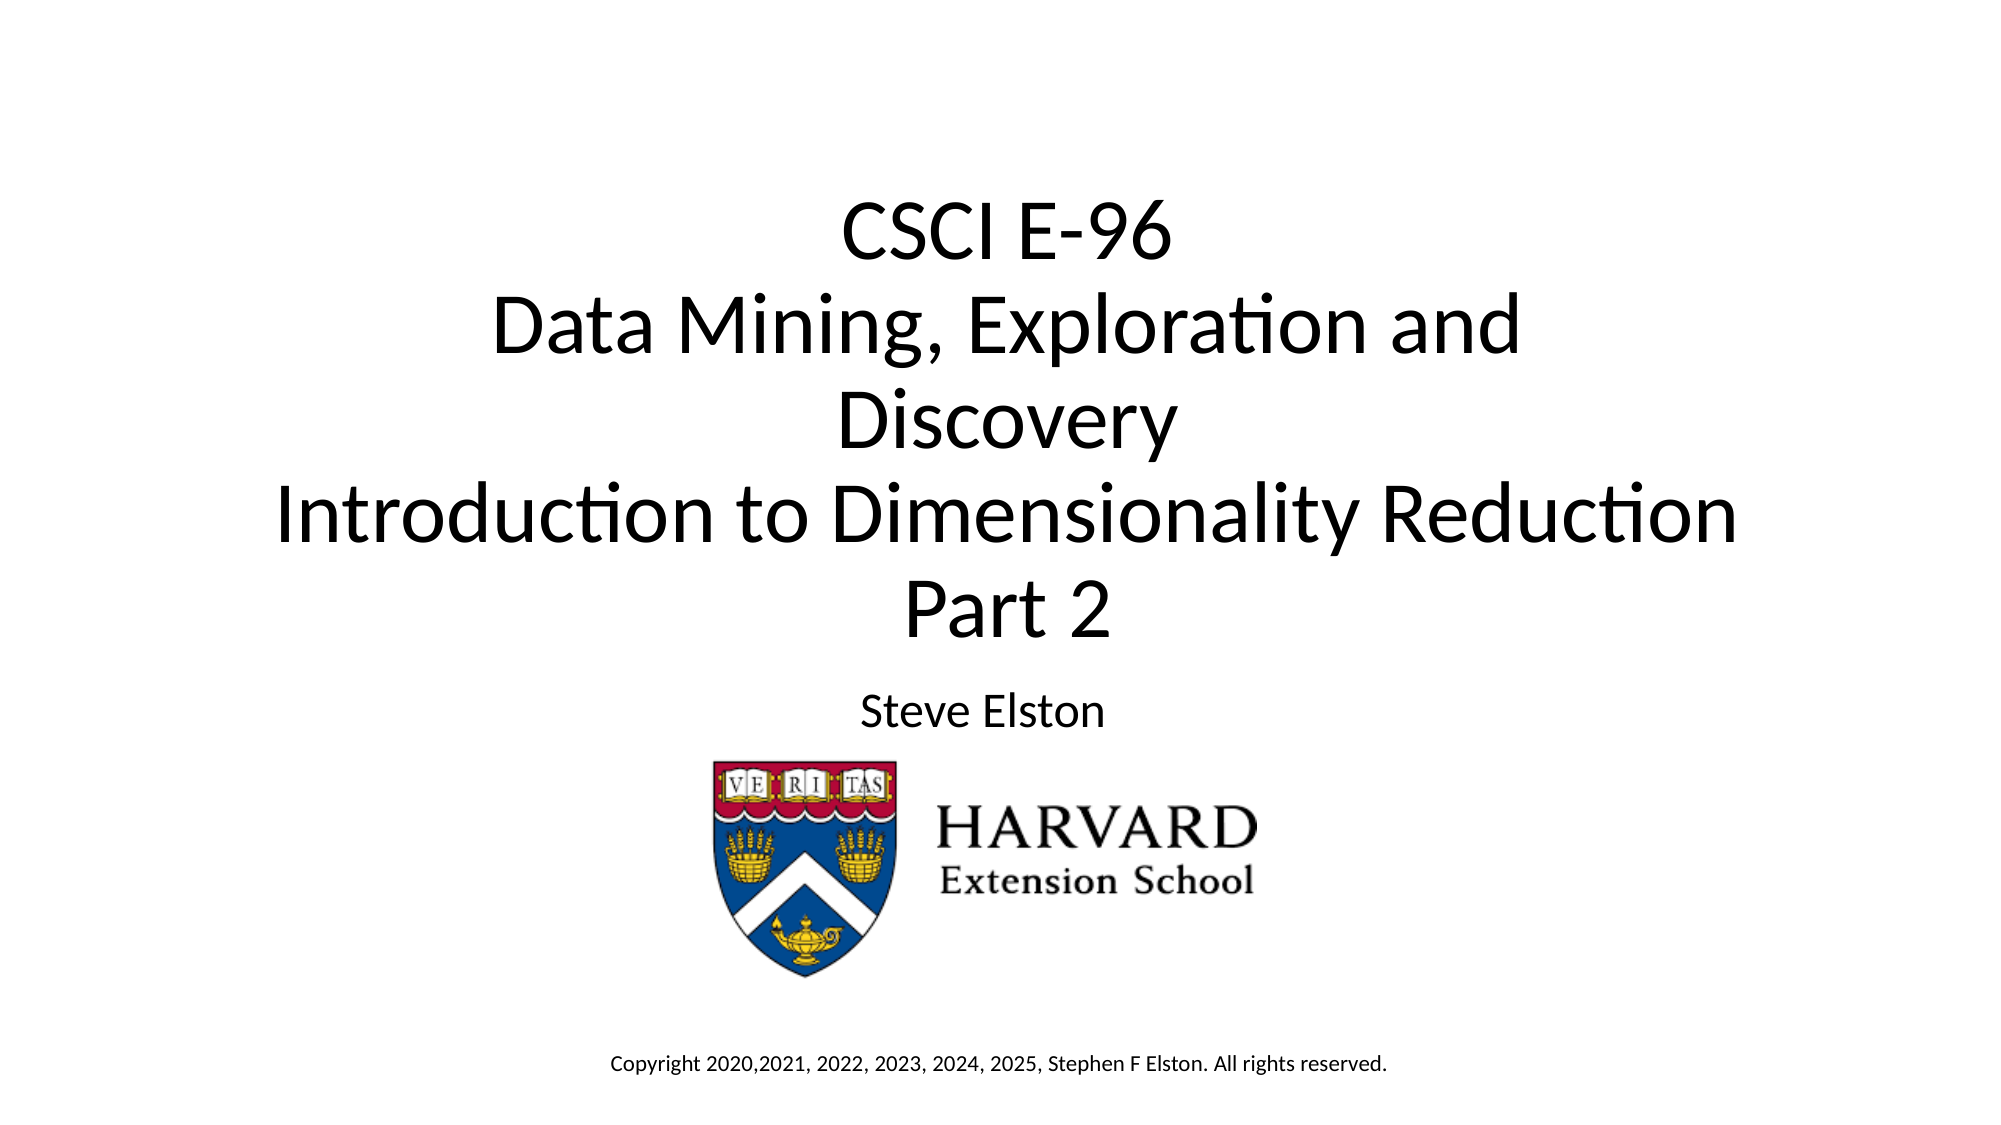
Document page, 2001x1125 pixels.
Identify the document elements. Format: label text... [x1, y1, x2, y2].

subtitle Steve Elston [233, 676, 1734, 758]
picture [709, 757, 1257, 983]
title CSCI E-96 Data Mining, Exploration and Discovery Introduction to Dimensionality Reduction Part 2 [48, 175, 1967, 664]
text_box Copyright 2020,2021, 2022, 2023, 2024, 2025, Stephen F Elston. All rights reserved. [249, 1043, 1750, 1125]
